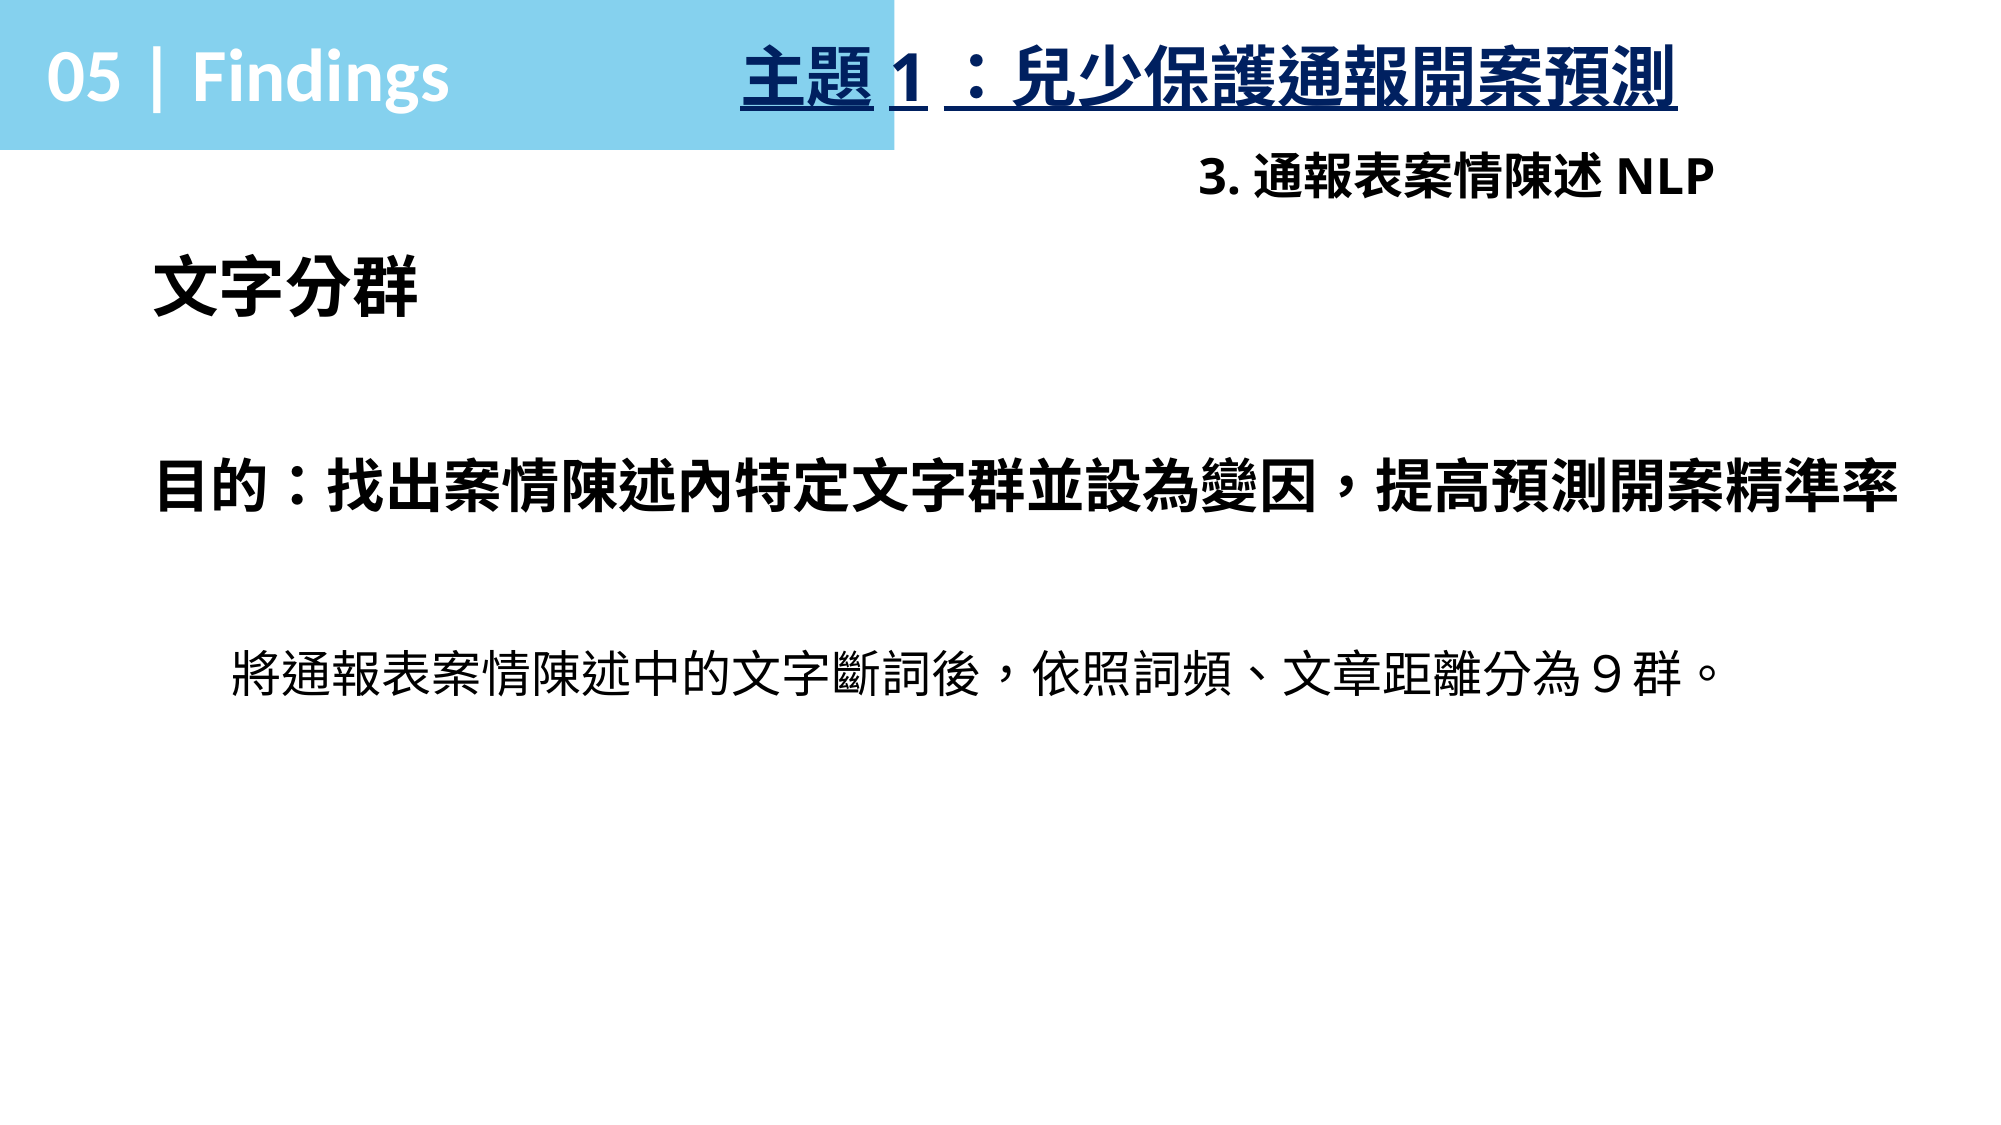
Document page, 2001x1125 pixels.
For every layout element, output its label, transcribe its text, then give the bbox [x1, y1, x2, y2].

text_box [0, 0, 895, 151]
text_box 目的：找出案情陳述內特定文字群並設為變因，提高預測開案精準率 [137, 441, 1922, 607]
text_box 05 | Findings [31, 4, 881, 139]
text_box 文字分群 [137, 246, 1863, 318]
text_box 3.通報表案情陳述NLP [1183, 118, 1798, 212]
text_box 將通報表案情陳述中的文字斷詞後，依照詞頻、文章距離分為９群。 [216, 634, 1718, 710]
text_box 主題1：兒少保護通報開案預測 [725, 26, 2000, 122]
